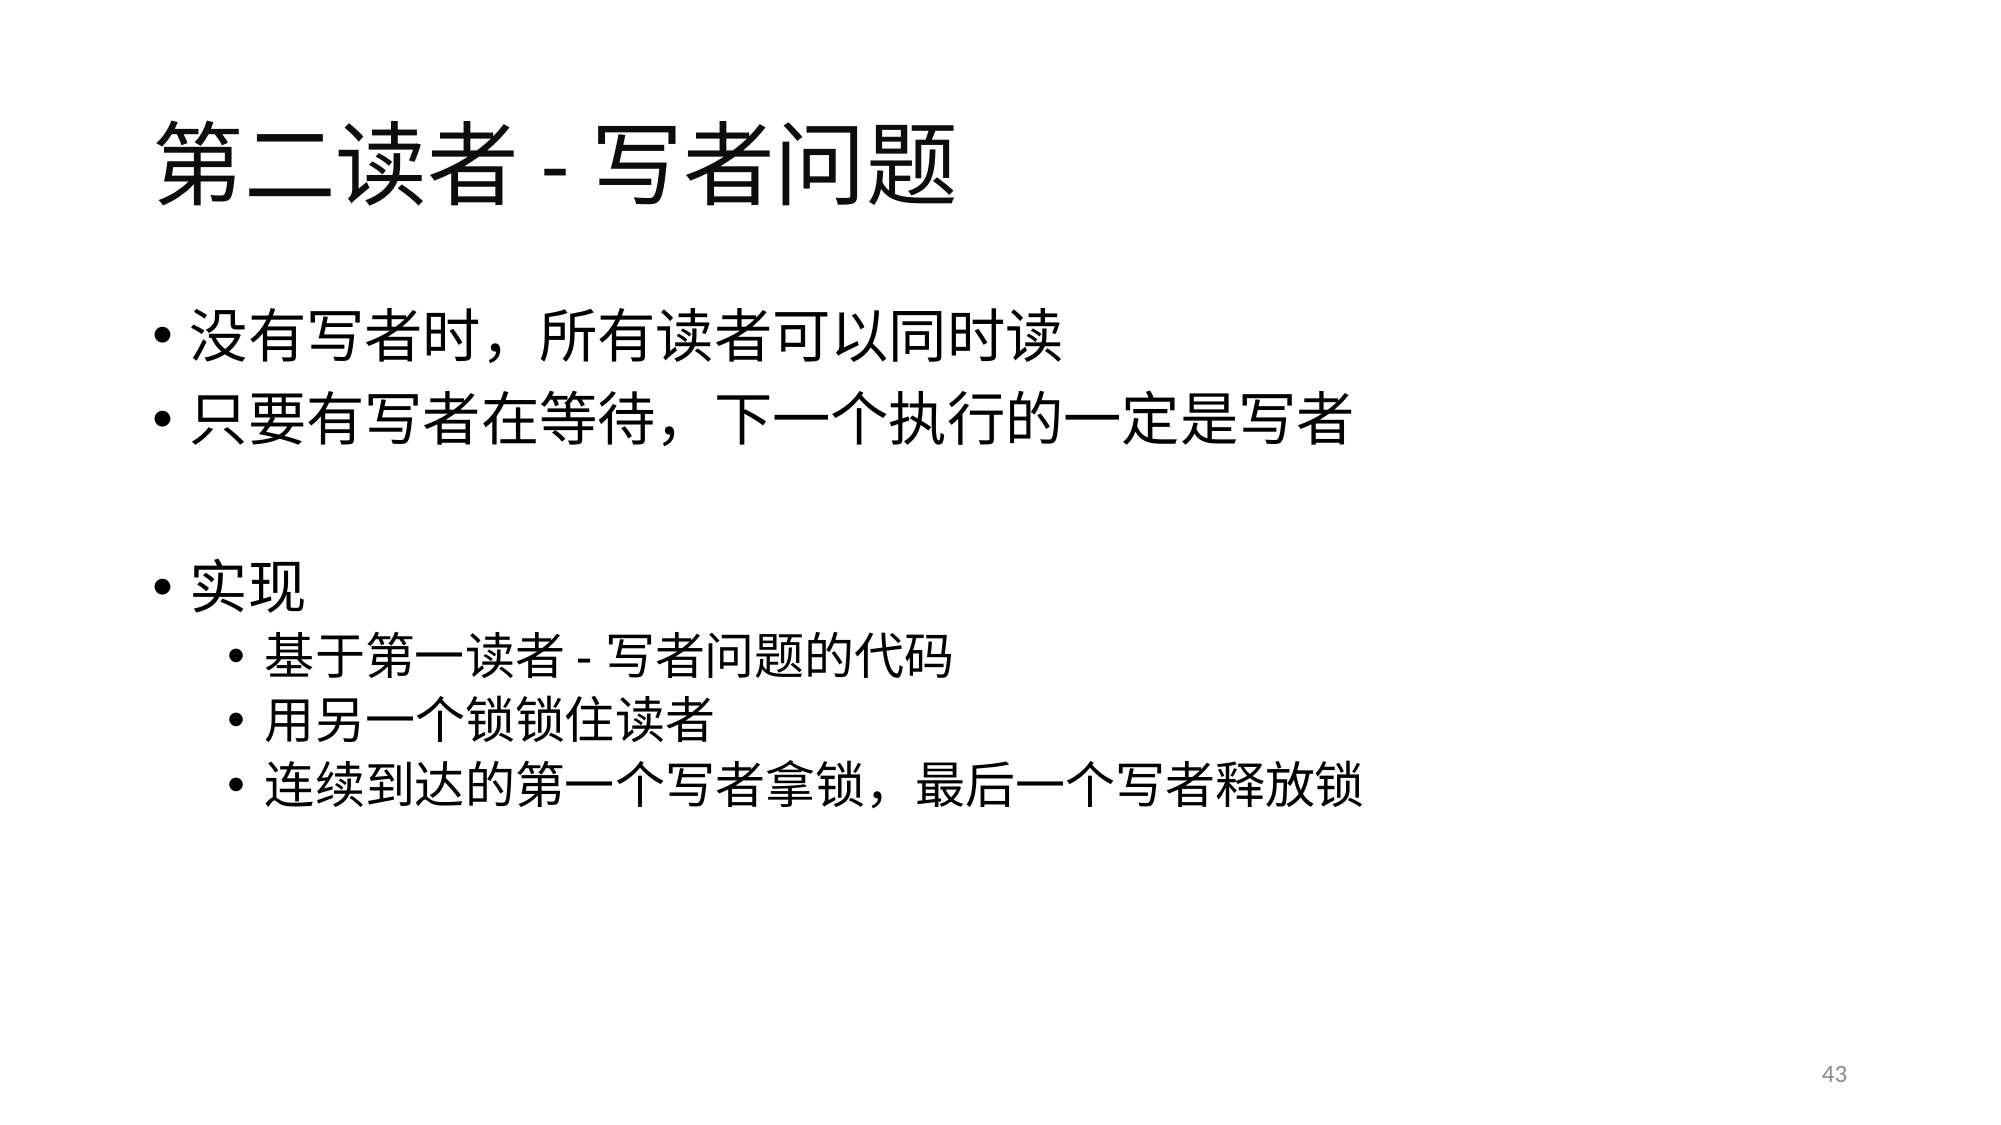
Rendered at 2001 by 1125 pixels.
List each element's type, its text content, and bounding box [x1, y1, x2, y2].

title 第二读者-写者问题 [137, 59, 1863, 278]
slide_number 43 [1412, 1042, 1863, 1103]
list 没有写者时，所有读者可以同时读 只要有写者在等待，下一个执行的一定是写者 实现 基于第一读者-写者问题的代码 用另一个锁锁住读者 连续到达的第一个写者拿锁，最后一个写者释放锁 [137, 299, 1863, 1014]
